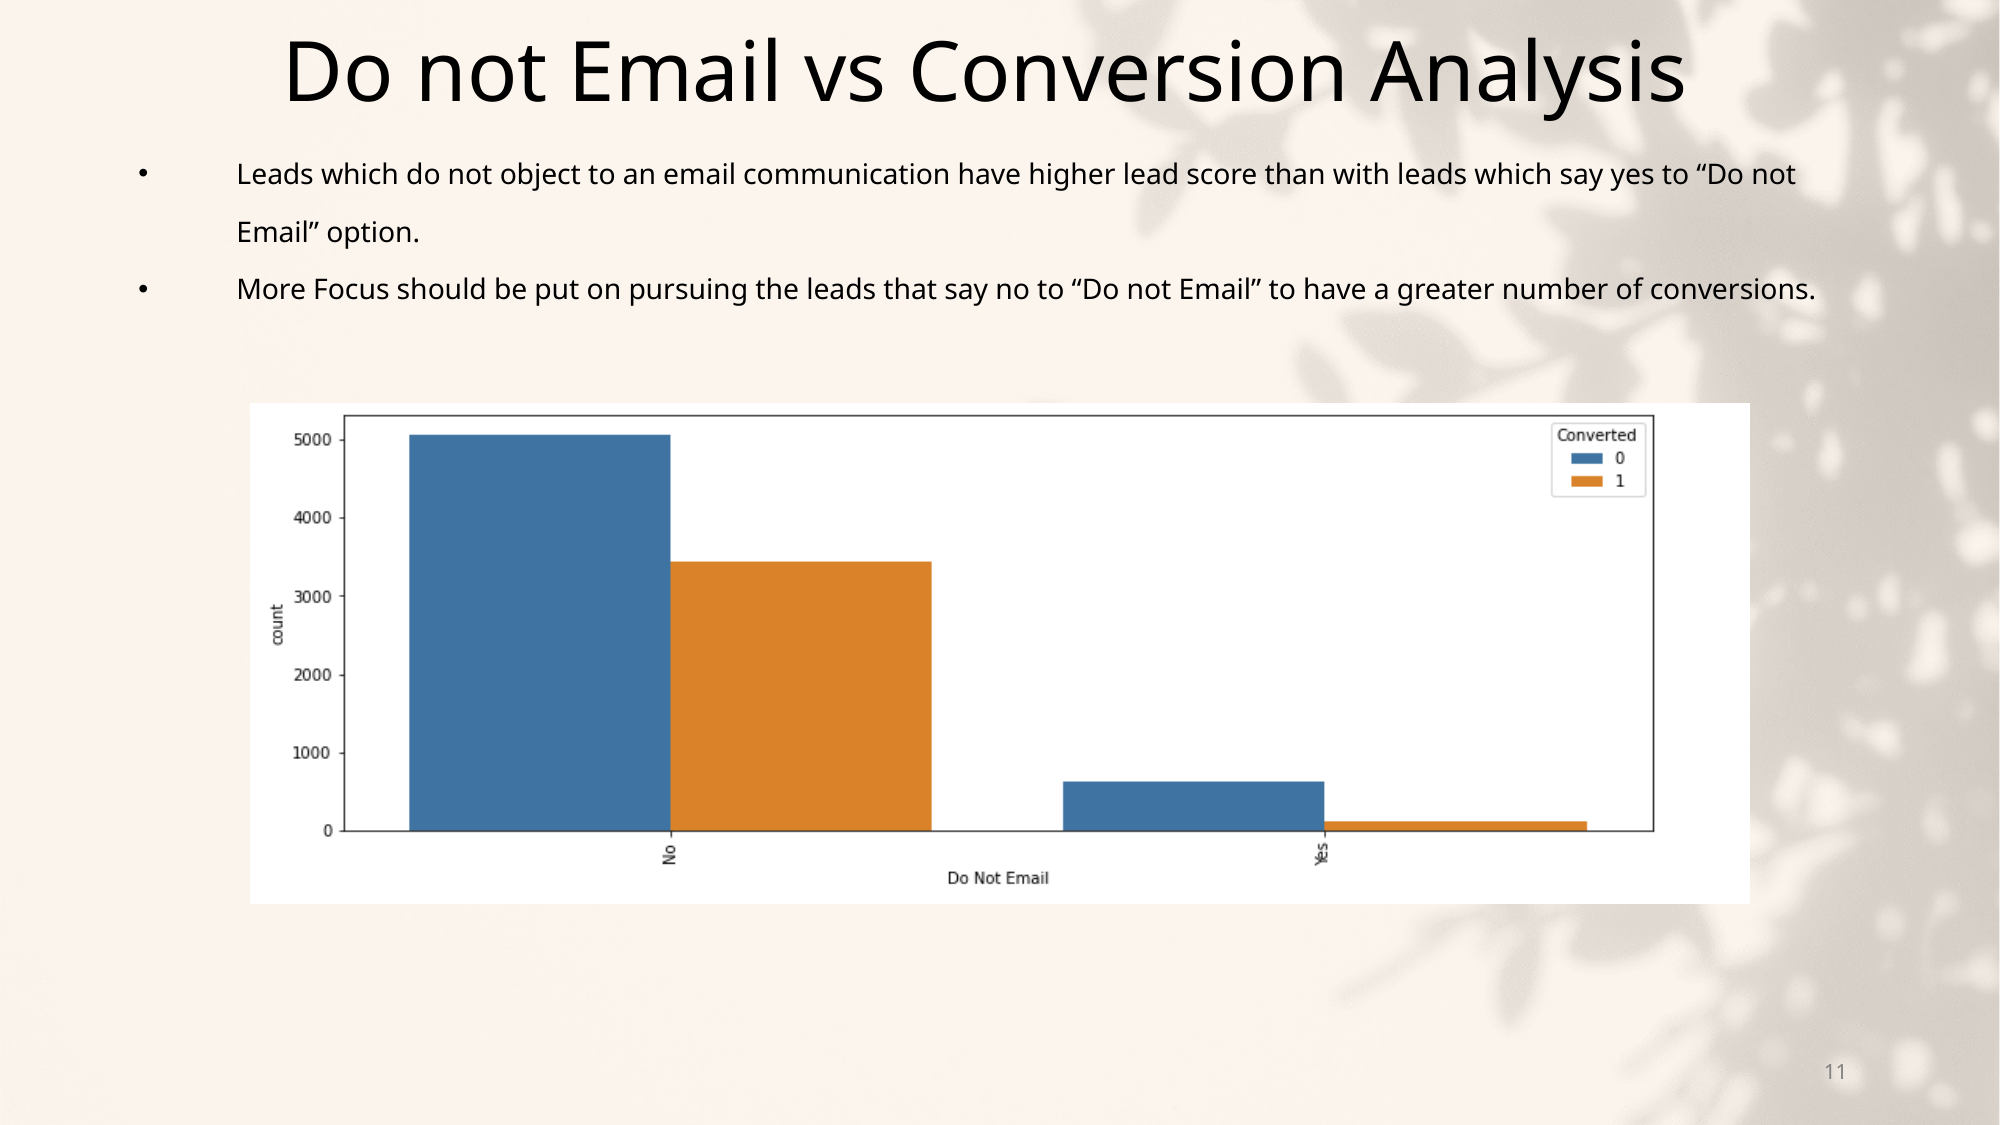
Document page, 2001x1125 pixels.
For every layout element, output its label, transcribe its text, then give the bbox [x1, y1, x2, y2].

picture [0, 0, 2000, 1125]
title Do not Email vs Conversion Analysis [123, 22, 1849, 102]
slide_number 11 [1412, 1042, 1863, 1103]
text_box Leads which do not object to an email communication have higher lead score than with leads which say yes to “Do not Email” option. More Focus should be put on pursuing the leads that say no to “Do not Email” to have a greater number of conversions. [123, 102, 1849, 335]
